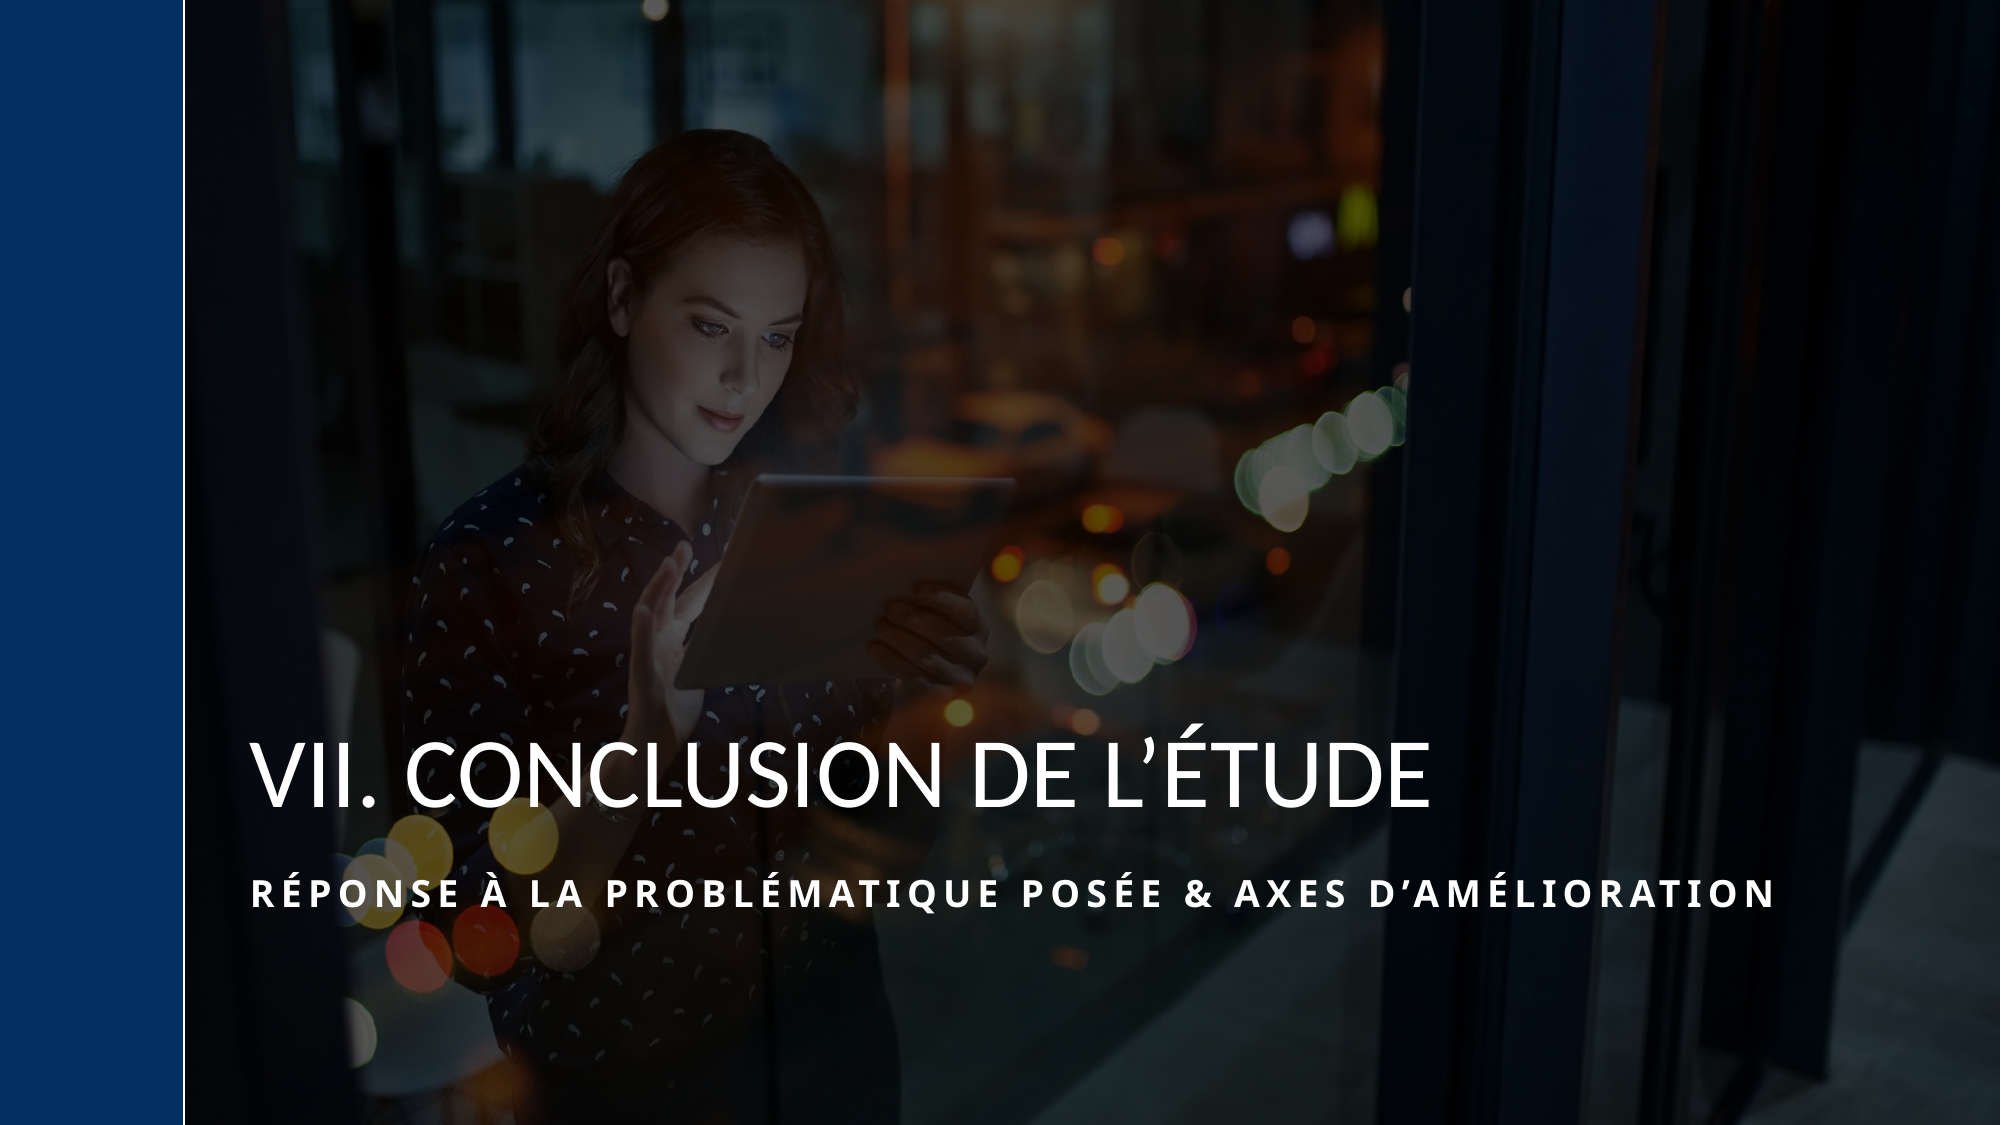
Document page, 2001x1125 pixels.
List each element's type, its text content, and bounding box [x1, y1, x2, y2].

list Réponse à la problématique posée & axes d’amélioration [249, 867, 1965, 975]
picture [185, 0, 2000, 1125]
title ViI. Conclusion de l’étude [249, 445, 1897, 838]
